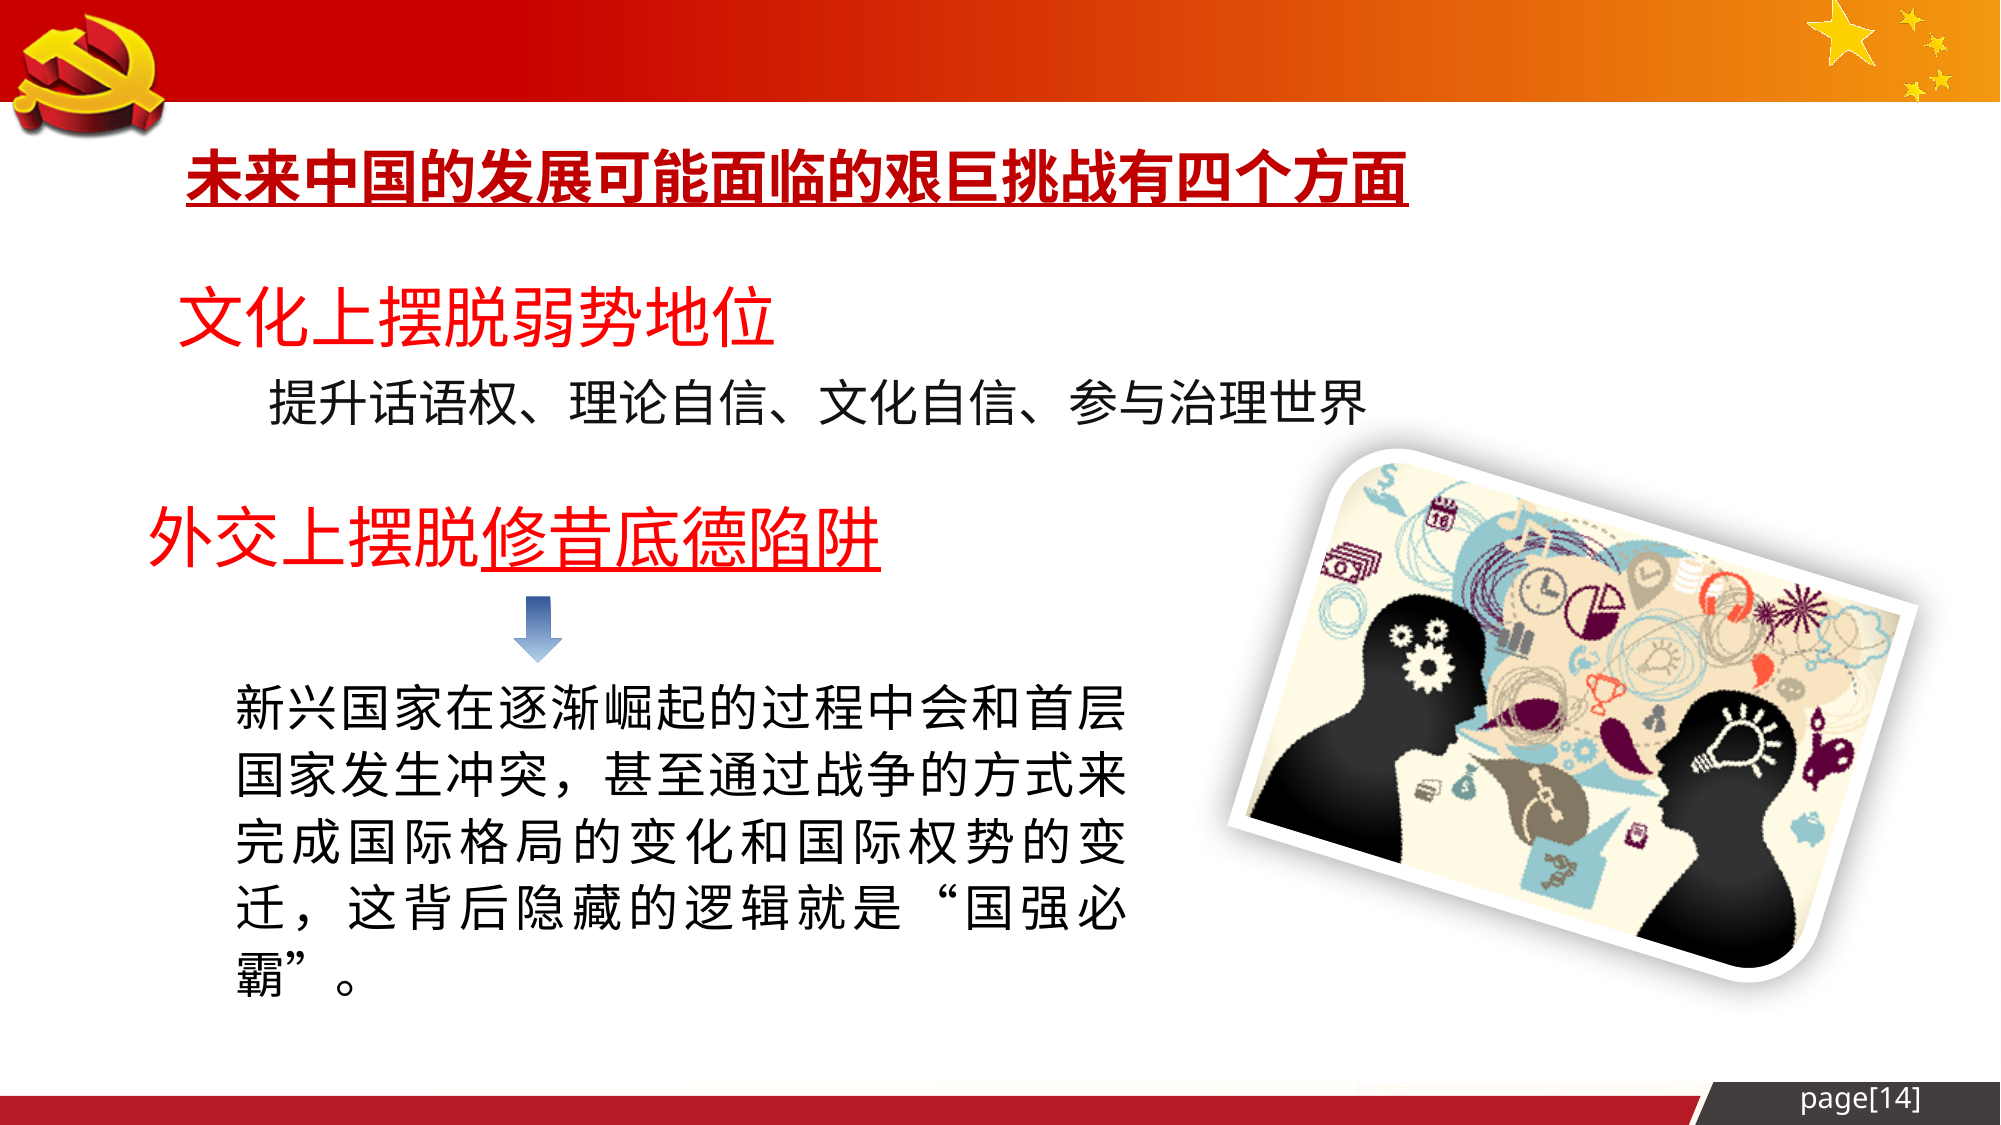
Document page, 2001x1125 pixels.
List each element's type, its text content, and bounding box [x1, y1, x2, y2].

text_box 新兴国家在逐渐崛起的过程中会和首层国家发生冲突，甚至通过战争的方式来完成国际格局的变化和国际权势的变迁，这背后隐藏的逻辑就是“国强必霸”。 [220, 662, 1143, 1011]
text_box [514, 596, 562, 663]
picture [1246, 464, 1900, 967]
text_box 文化上摆脱弱势地位 提升话语权、理论自信、文化自信、参与治理世界 [162, 267, 1384, 443]
text_box 外交上摆脱修昔底德陷阱 [132, 487, 897, 583]
text_box 未来中国的发展可能面临的艰巨挑战有四个方面 [170, 133, 1424, 218]
picture [0, 1082, 1713, 1125]
